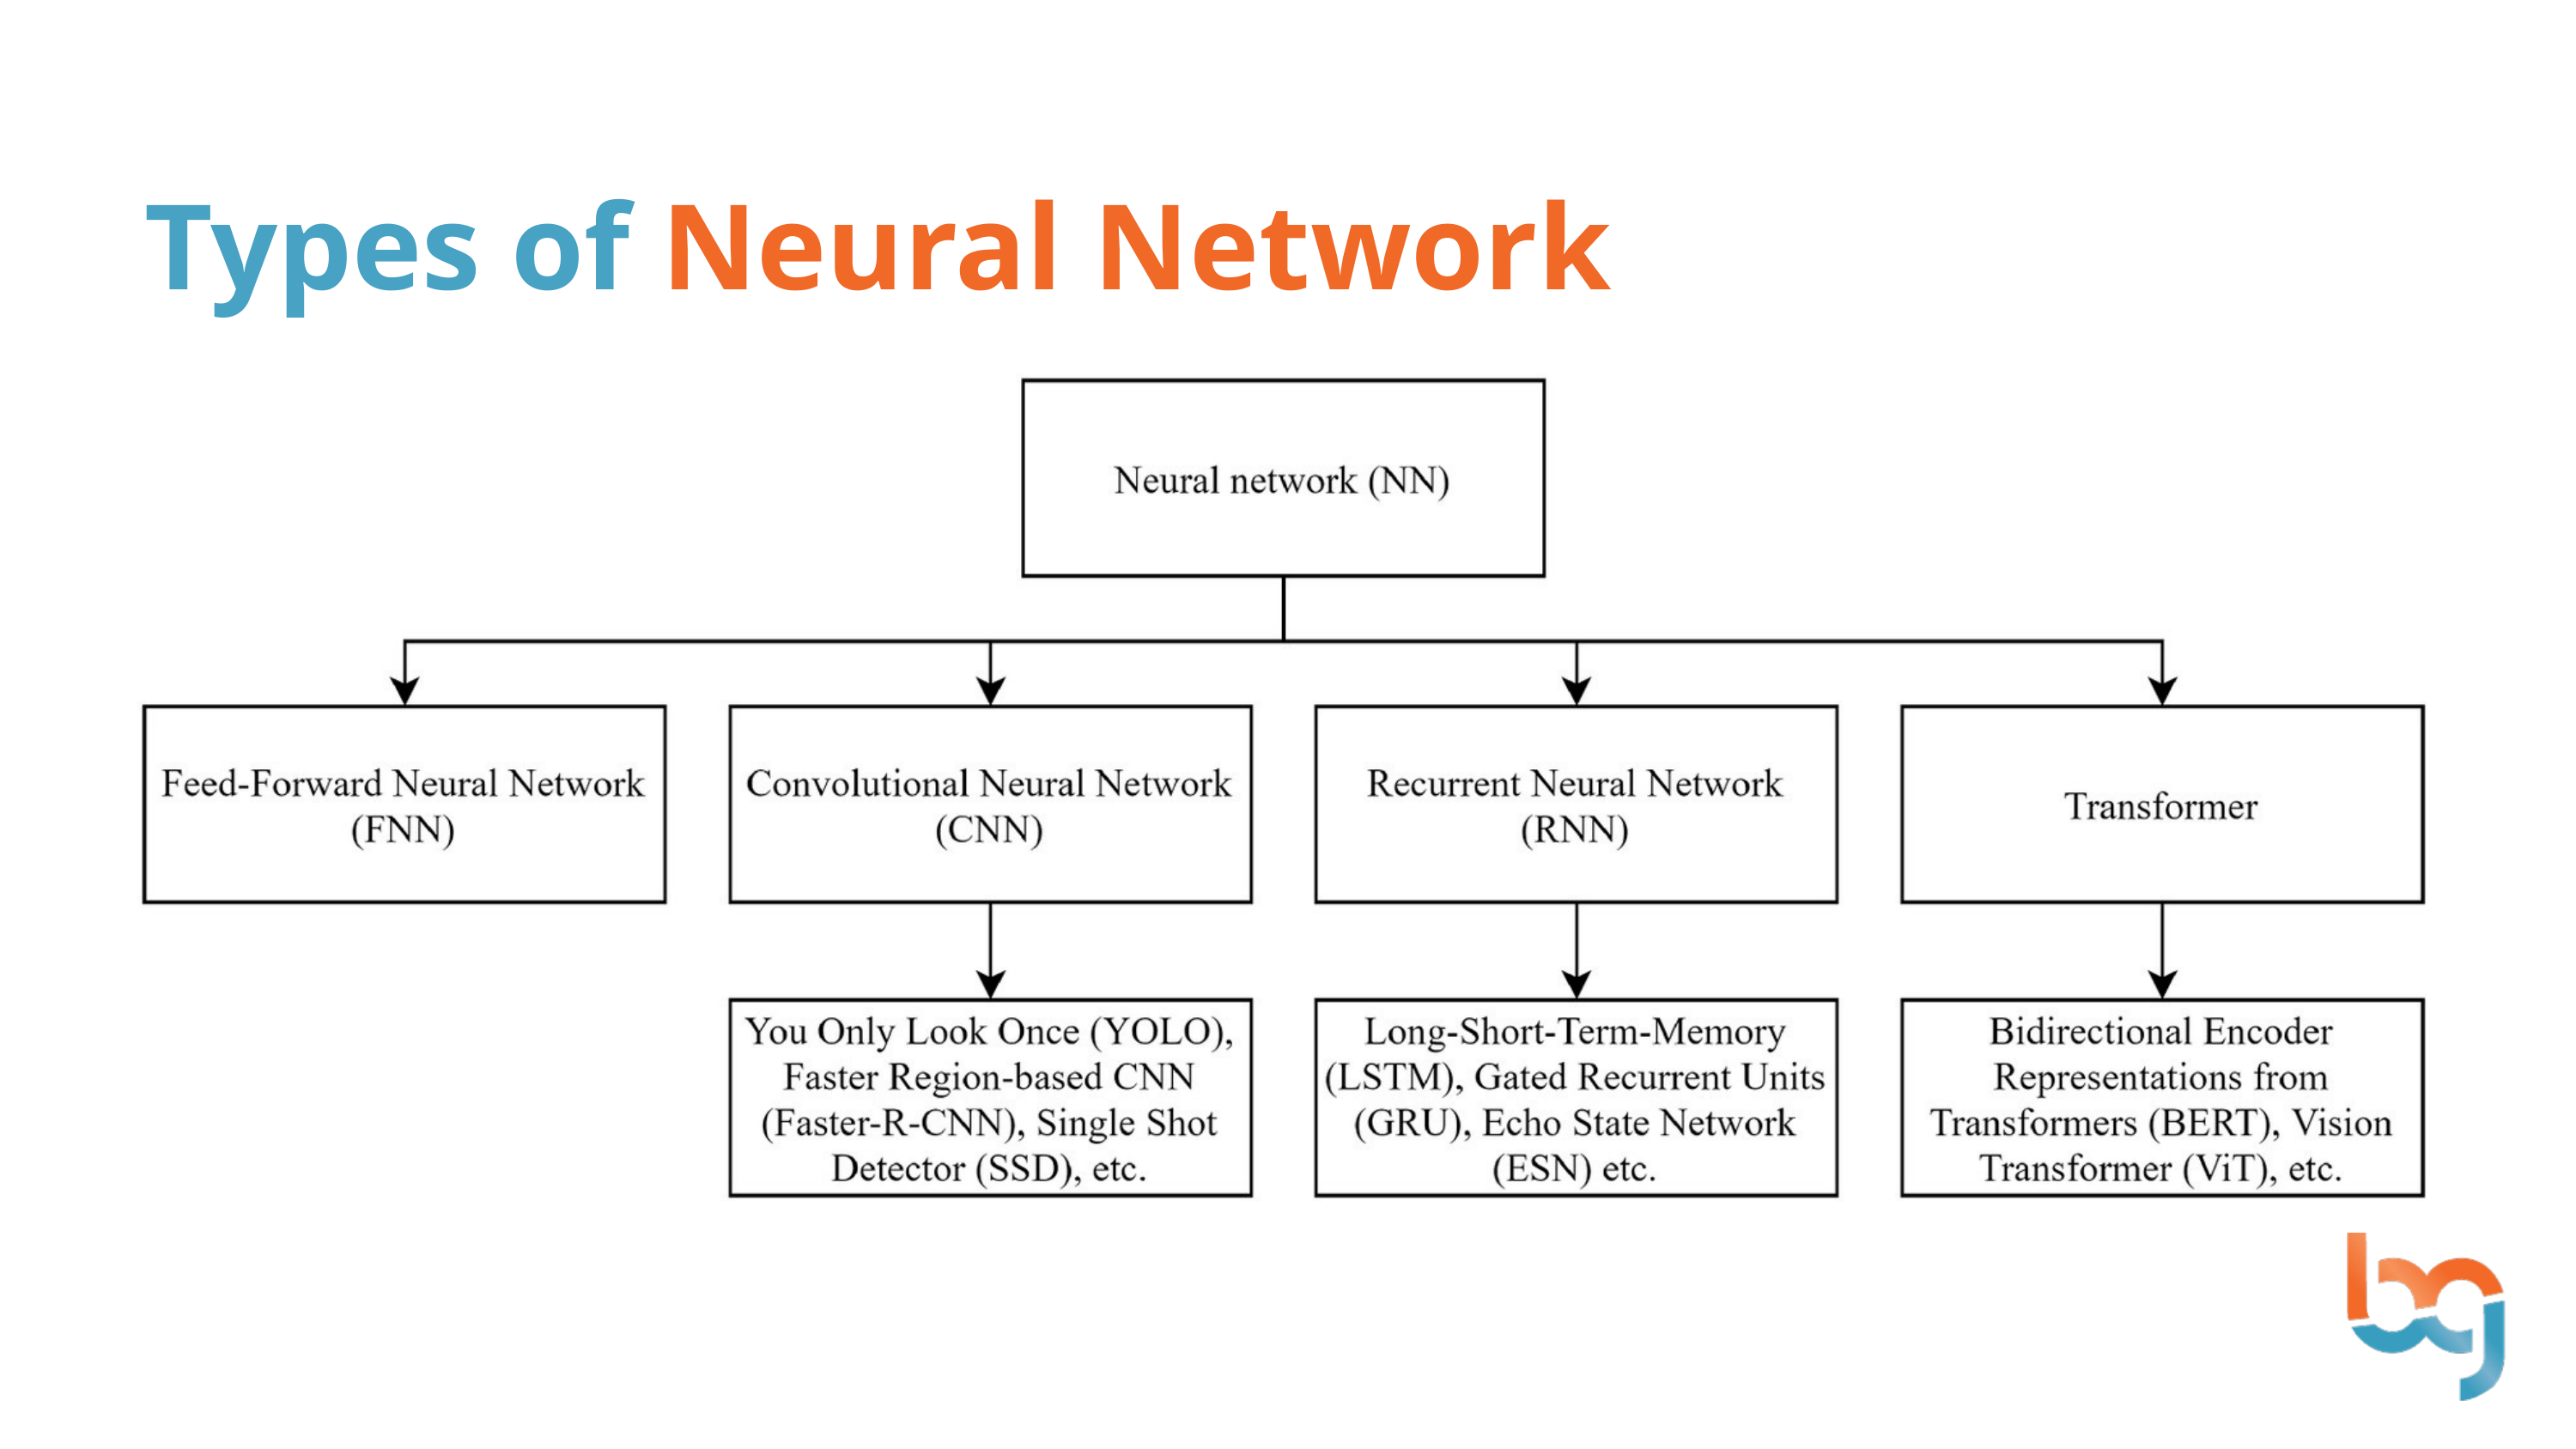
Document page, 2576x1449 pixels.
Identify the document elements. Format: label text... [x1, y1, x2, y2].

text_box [137, 373, 2430, 1202]
text_box [2346, 1233, 2512, 1411]
text_box Types of Neural Network [144, 185, 2342, 313]
